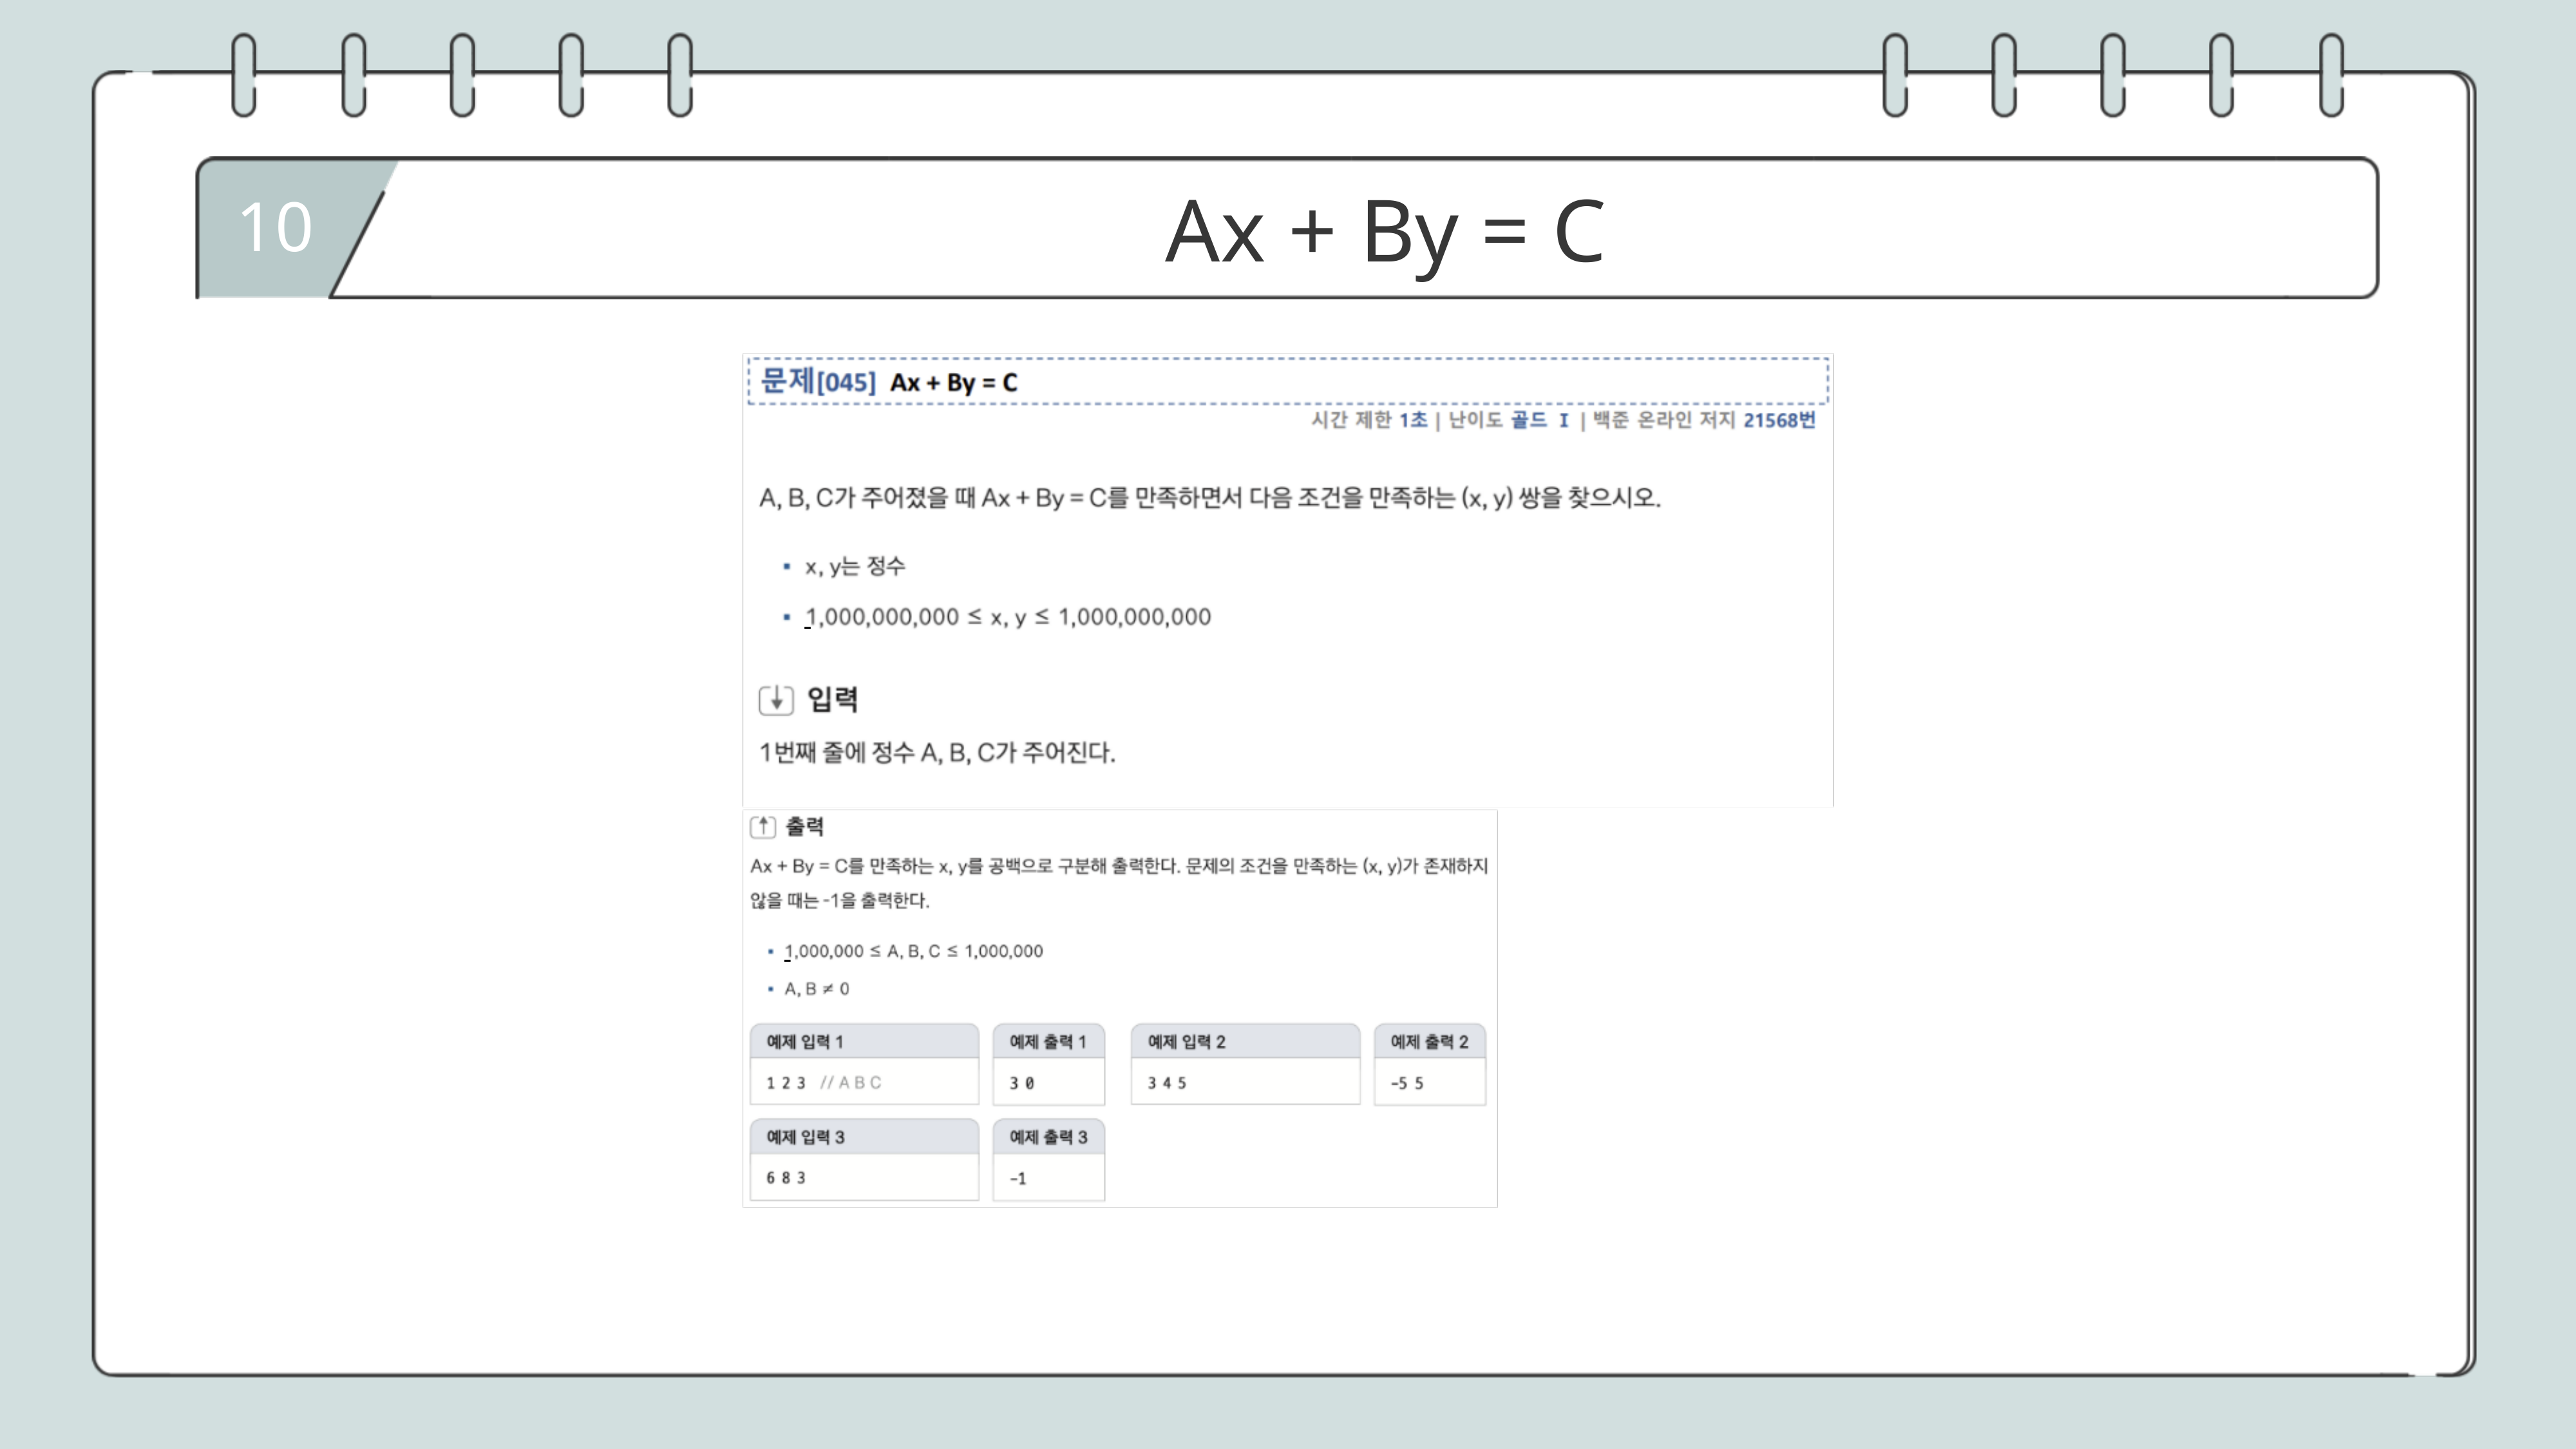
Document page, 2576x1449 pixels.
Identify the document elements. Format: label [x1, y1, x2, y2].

picture [91, 32, 2479, 1379]
